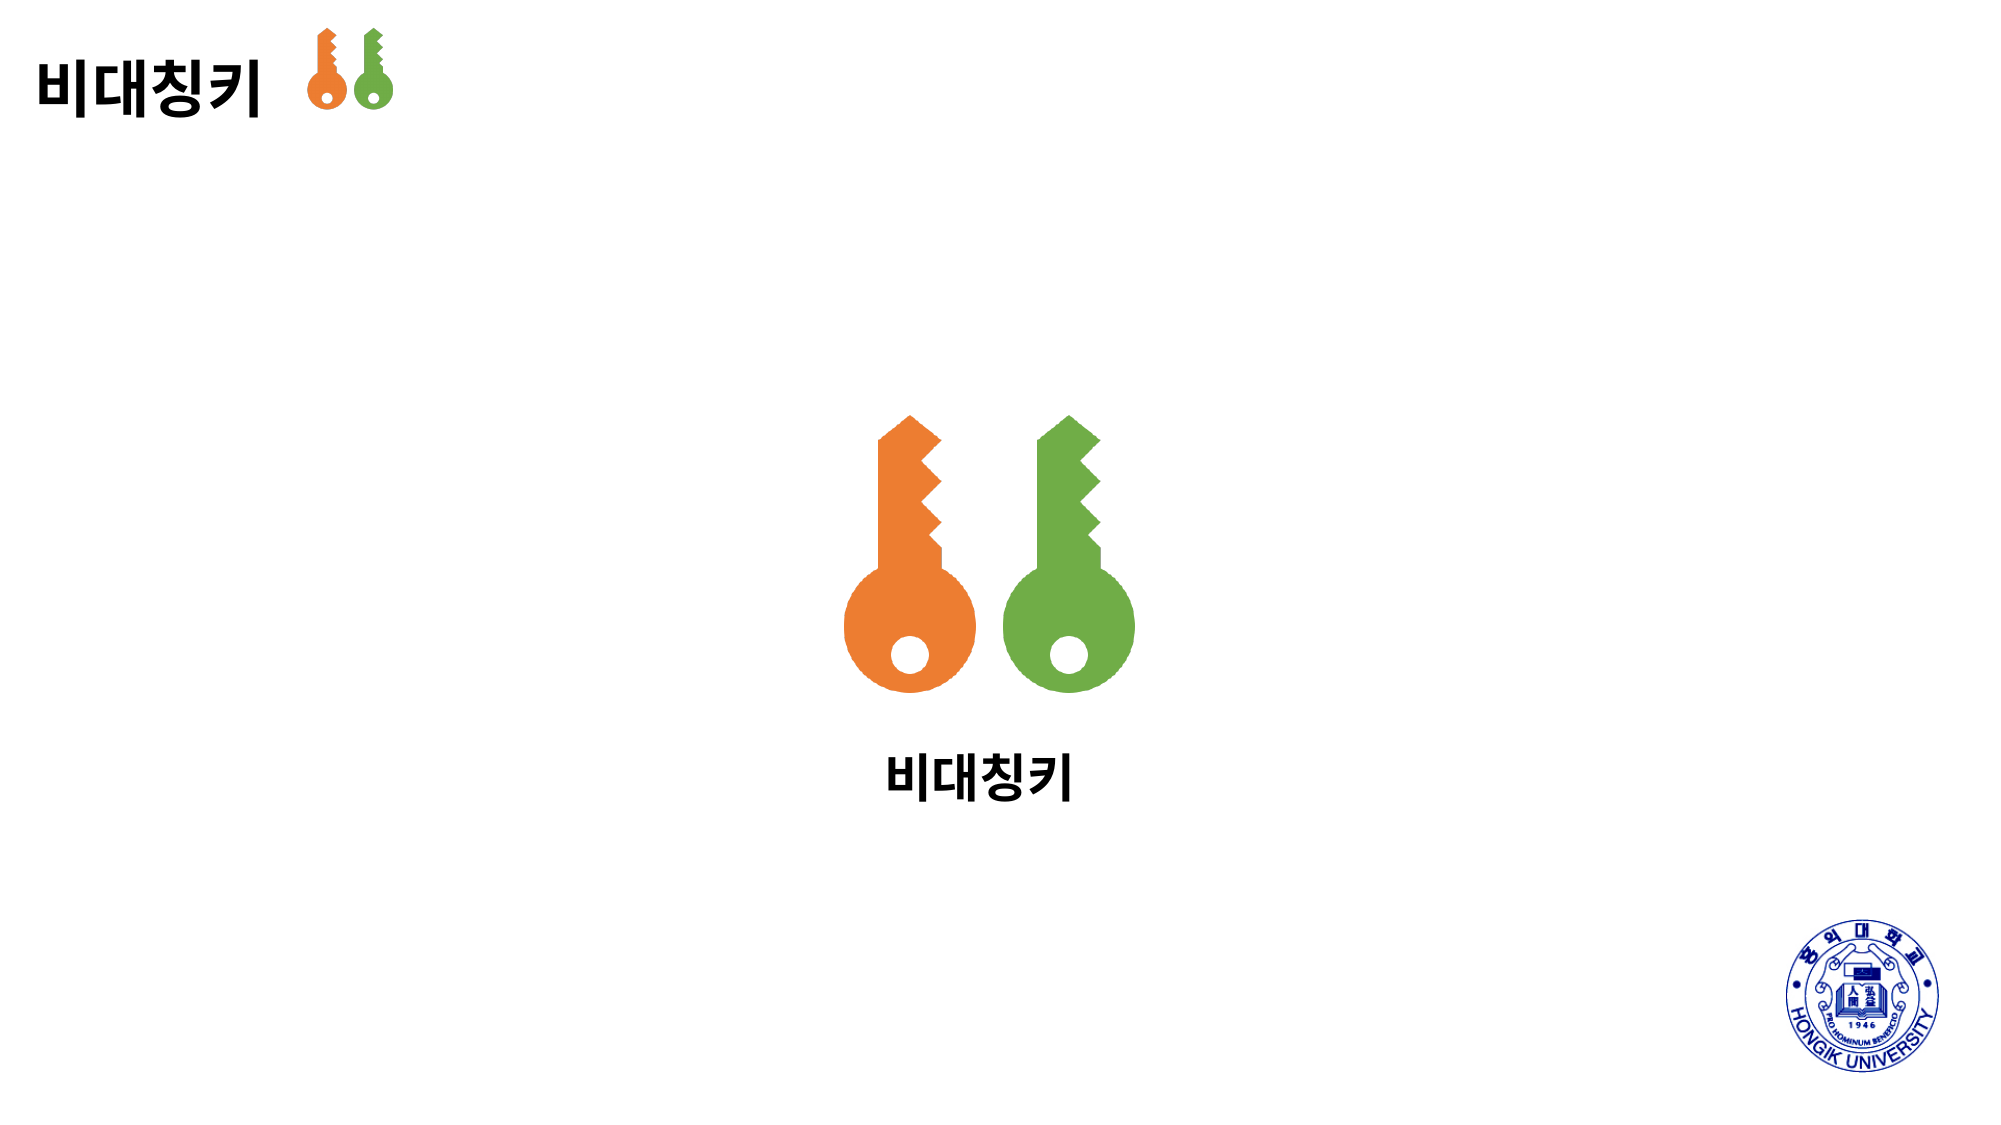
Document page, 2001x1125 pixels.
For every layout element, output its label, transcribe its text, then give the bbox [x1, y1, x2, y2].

picture [1786, 919, 1939, 1073]
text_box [758, 402, 1220, 818]
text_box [282, 24, 418, 113]
text_box 비대칭키 [19, 11, 1736, 126]
